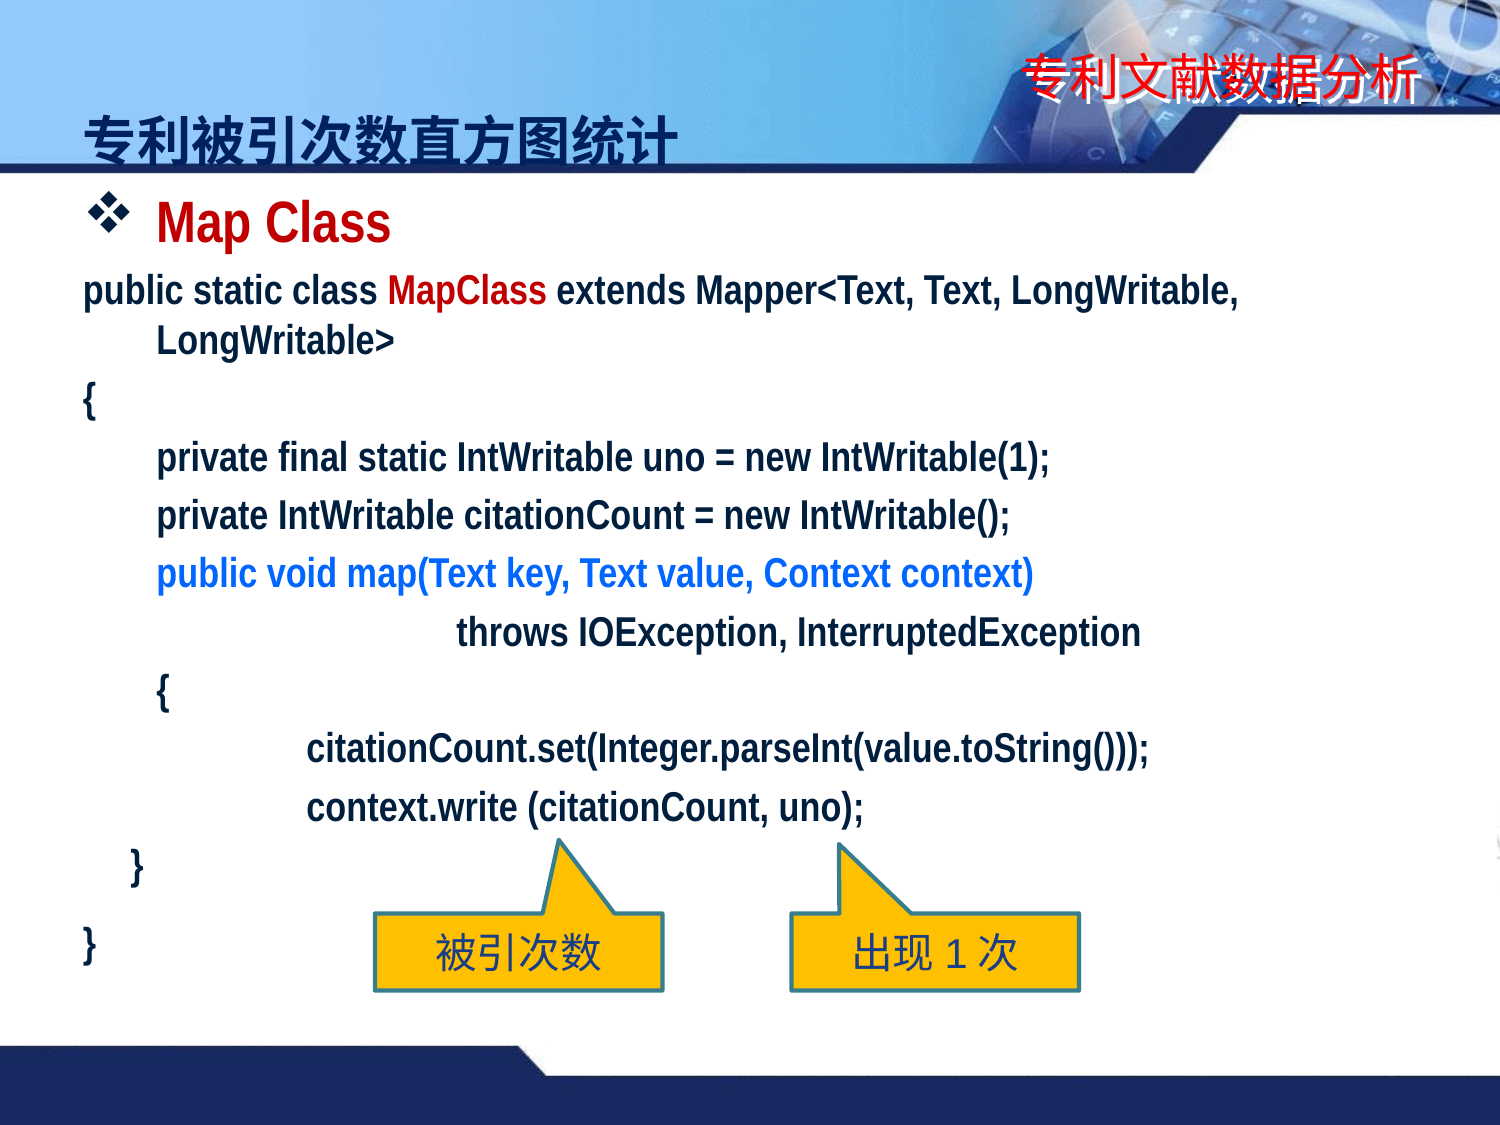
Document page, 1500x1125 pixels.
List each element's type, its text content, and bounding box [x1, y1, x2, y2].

text_box 出现1次 [789, 842, 1082, 993]
text_box 被引次数 [372, 837, 665, 993]
title 专利文献数据分析 [105, 41, 1435, 121]
picture [0, 0, 1500, 1125]
list 专利被引次数直方图统计 Map Class public static class MapClass extends Mapper<Text, Text, LongWritable, LongWritable> { private final static IntWritable uno = new IntWritable(1); private IntWritable citationCount = new IntWritable(); public void map(Text key, Text value, Context context) throws IOException, InterruptedException { citationCount.set(Integer.parseInt(value.toString())); context.write (citationCount, uno); } } [67, 106, 1473, 1062]
